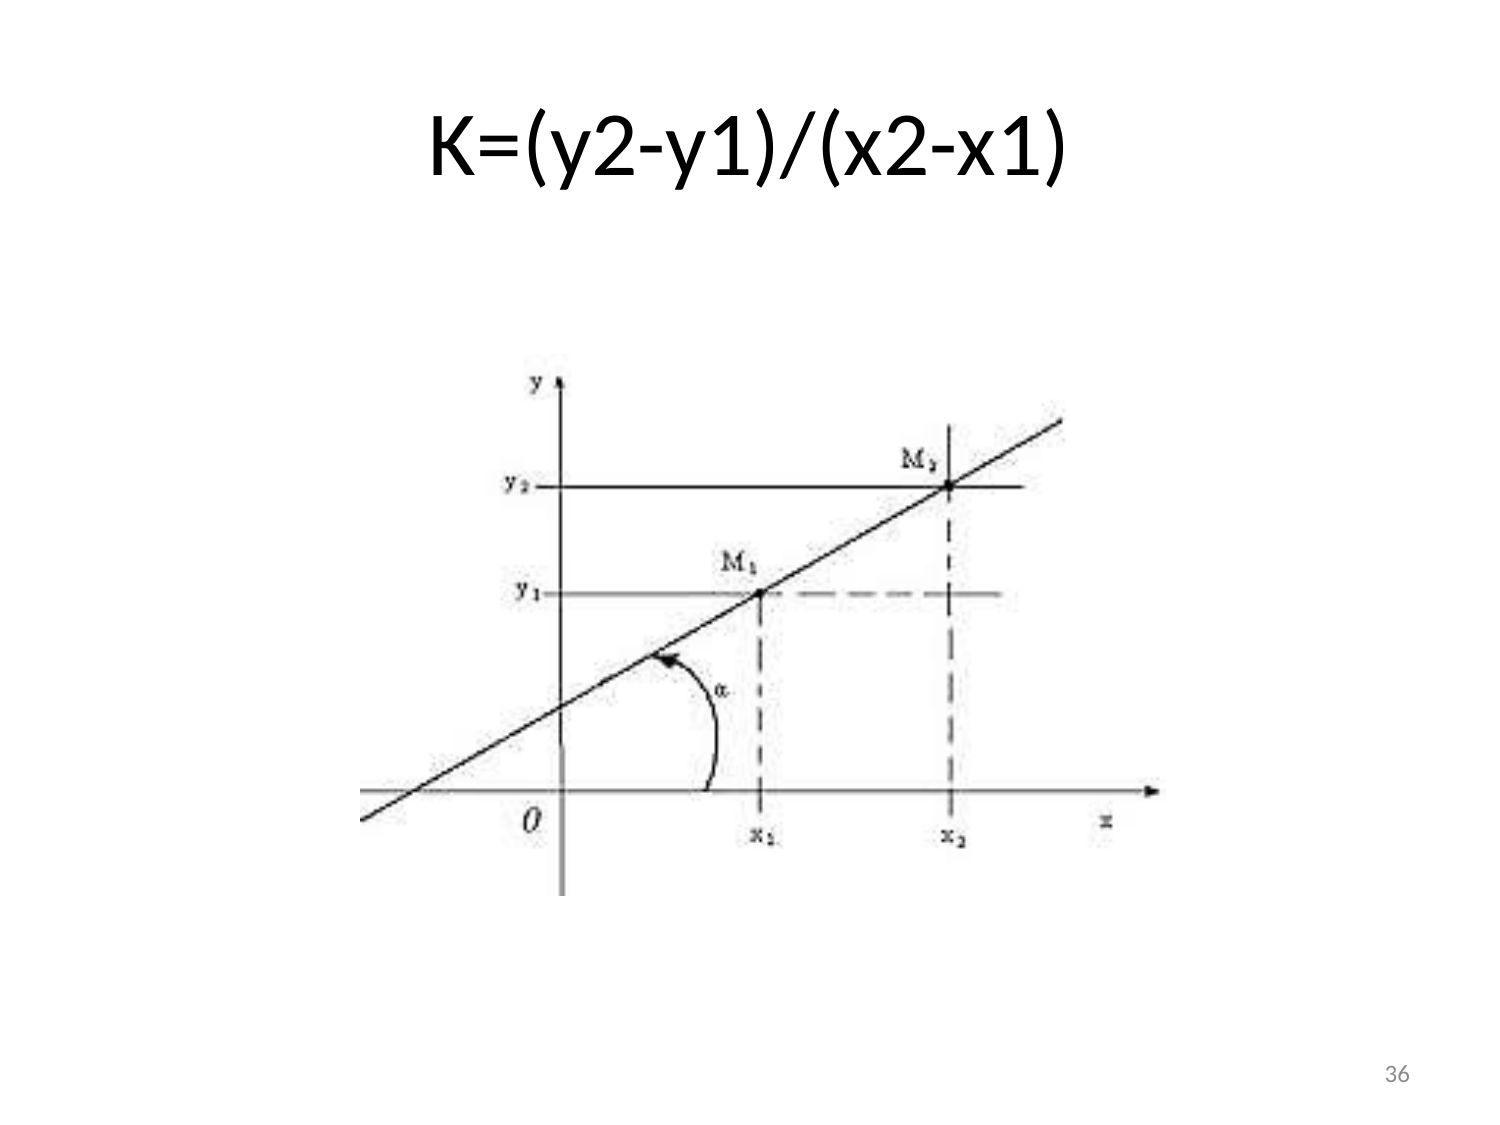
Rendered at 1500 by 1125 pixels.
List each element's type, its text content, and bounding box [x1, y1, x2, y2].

picture [359, 353, 1167, 896]
title K=(y2-y1)/(x2-x1) [75, 45, 1425, 233]
slide_number 36 [1074, 1042, 1425, 1103]
